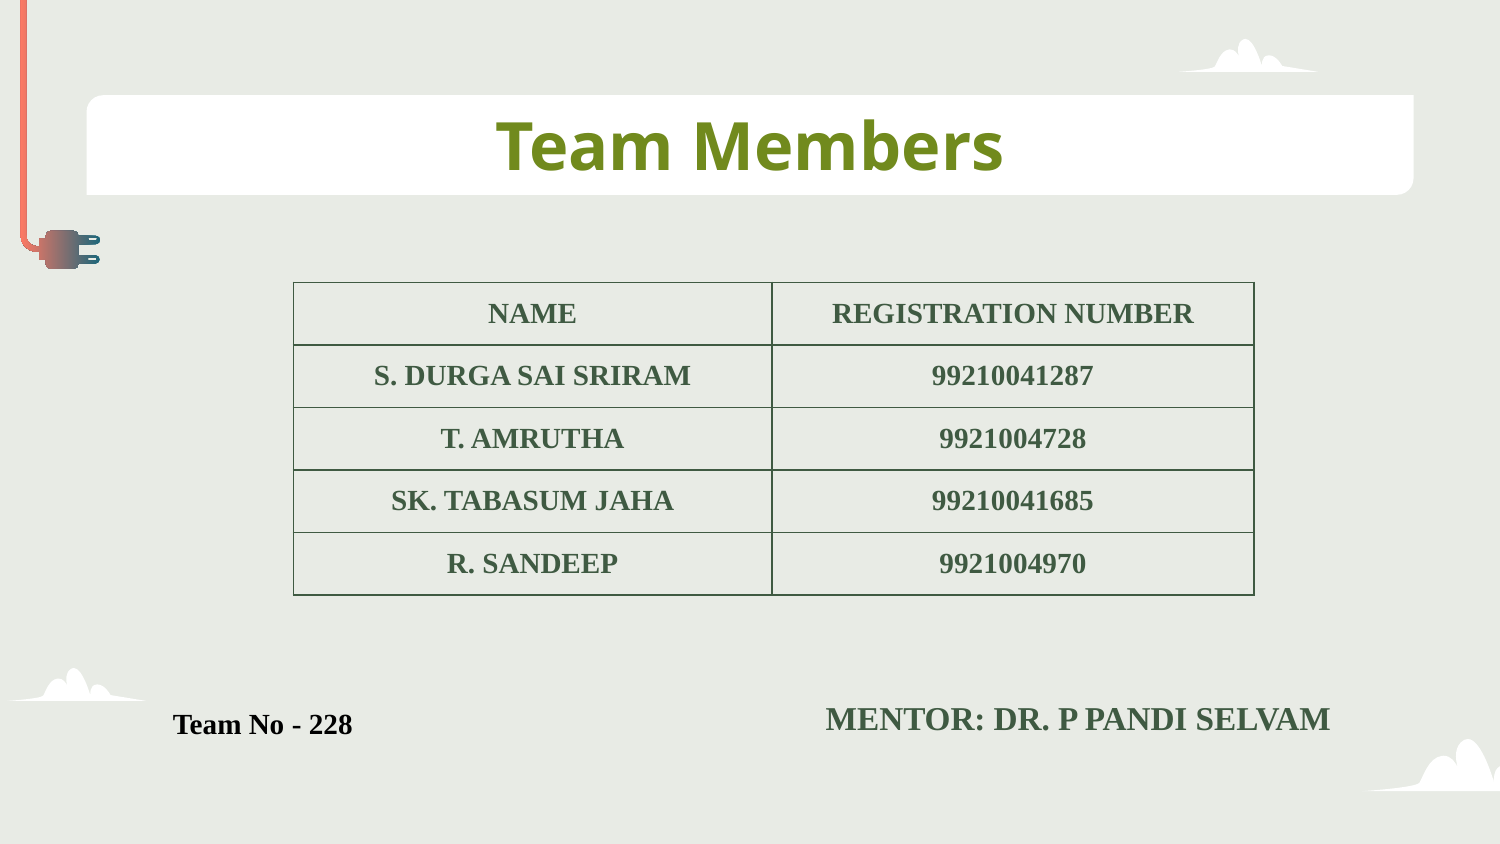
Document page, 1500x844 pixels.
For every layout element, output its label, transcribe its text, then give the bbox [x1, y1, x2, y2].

text_box Team No - 228 [158, 697, 456, 748]
table_cell R. SANDEEP [294, 533, 771, 594]
table_cell 99210041287 [773, 346, 1253, 407]
table_cell 9921004970 [773, 533, 1253, 594]
text_box [86, 95, 1414, 195]
table_cell SK. TABASUM JAHA [294, 471, 771, 532]
table_header REGISTRATION NUMBER [773, 283, 1253, 344]
title Team Members [116, 88, 1383, 183]
table_cell 9921004728 [773, 408, 1253, 469]
table_cell 99210041685 [773, 471, 1253, 532]
table_header NAME [294, 283, 771, 344]
text_box MENTOR: DR. P PANDI SELVAM [773, 682, 1383, 759]
table_cell S. DURGA SAI SRIRAM [294, 346, 771, 407]
table_cell T. AMRUTHA [294, 408, 771, 469]
